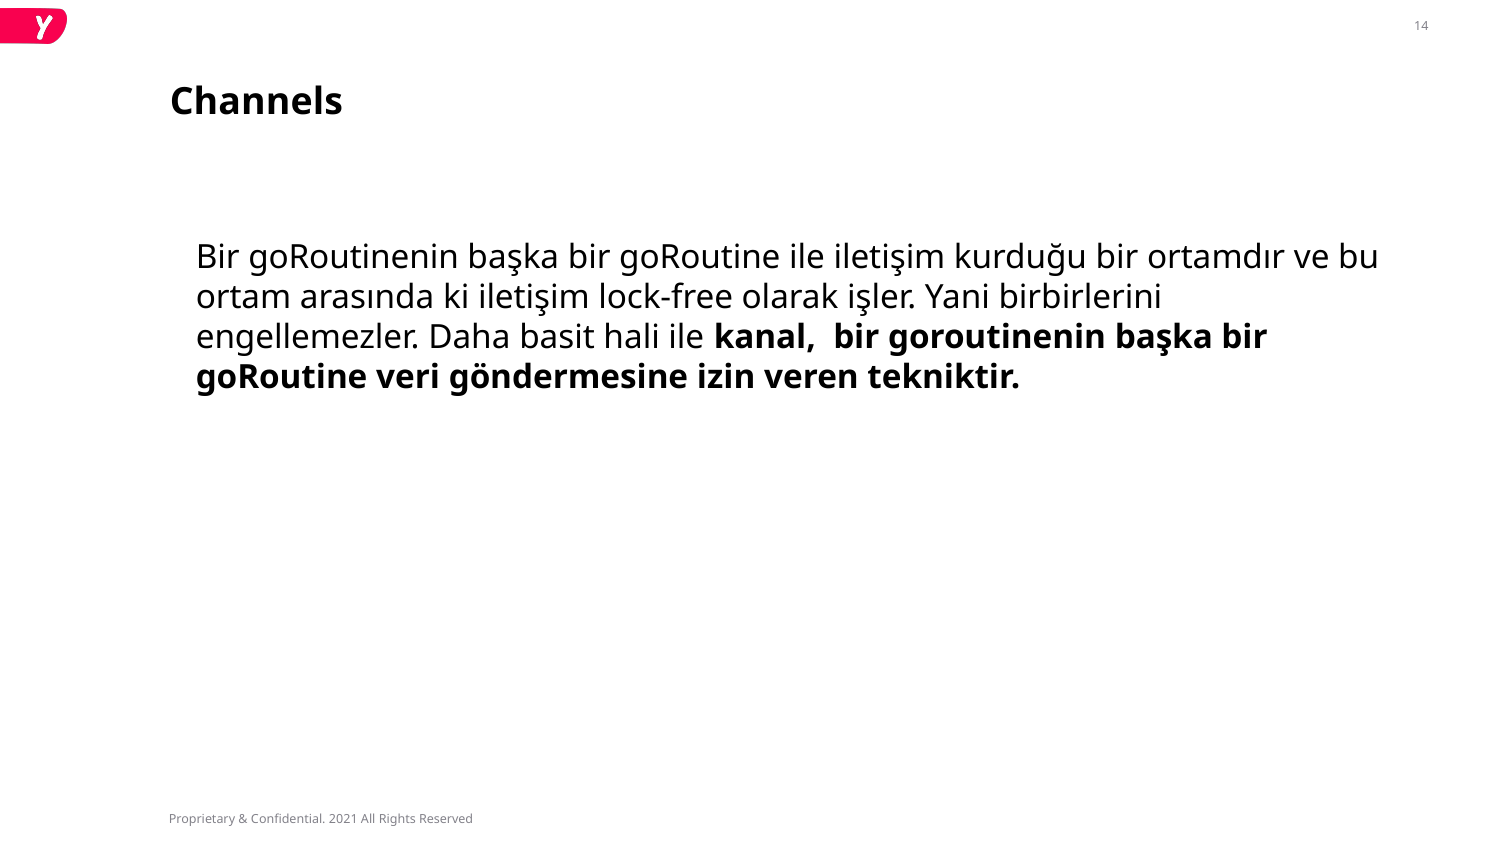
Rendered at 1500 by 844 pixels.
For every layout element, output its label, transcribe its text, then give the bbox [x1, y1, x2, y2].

title Channels [169, 77, 1163, 138]
picture [0, 8, 67, 44]
list Bir goRoutinenin başka bir goRoutine ile iletişim kurduğu bir ortamdır ve bu ortam arasında ki iletişim lock-free olarak işler. Yani birbirlerini engellemezler. Daha basit hali ile kanal, bir goroutinenin başka bir goRoutine veri göndermesine izin veren tekniktir. [169, 155, 1391, 644]
